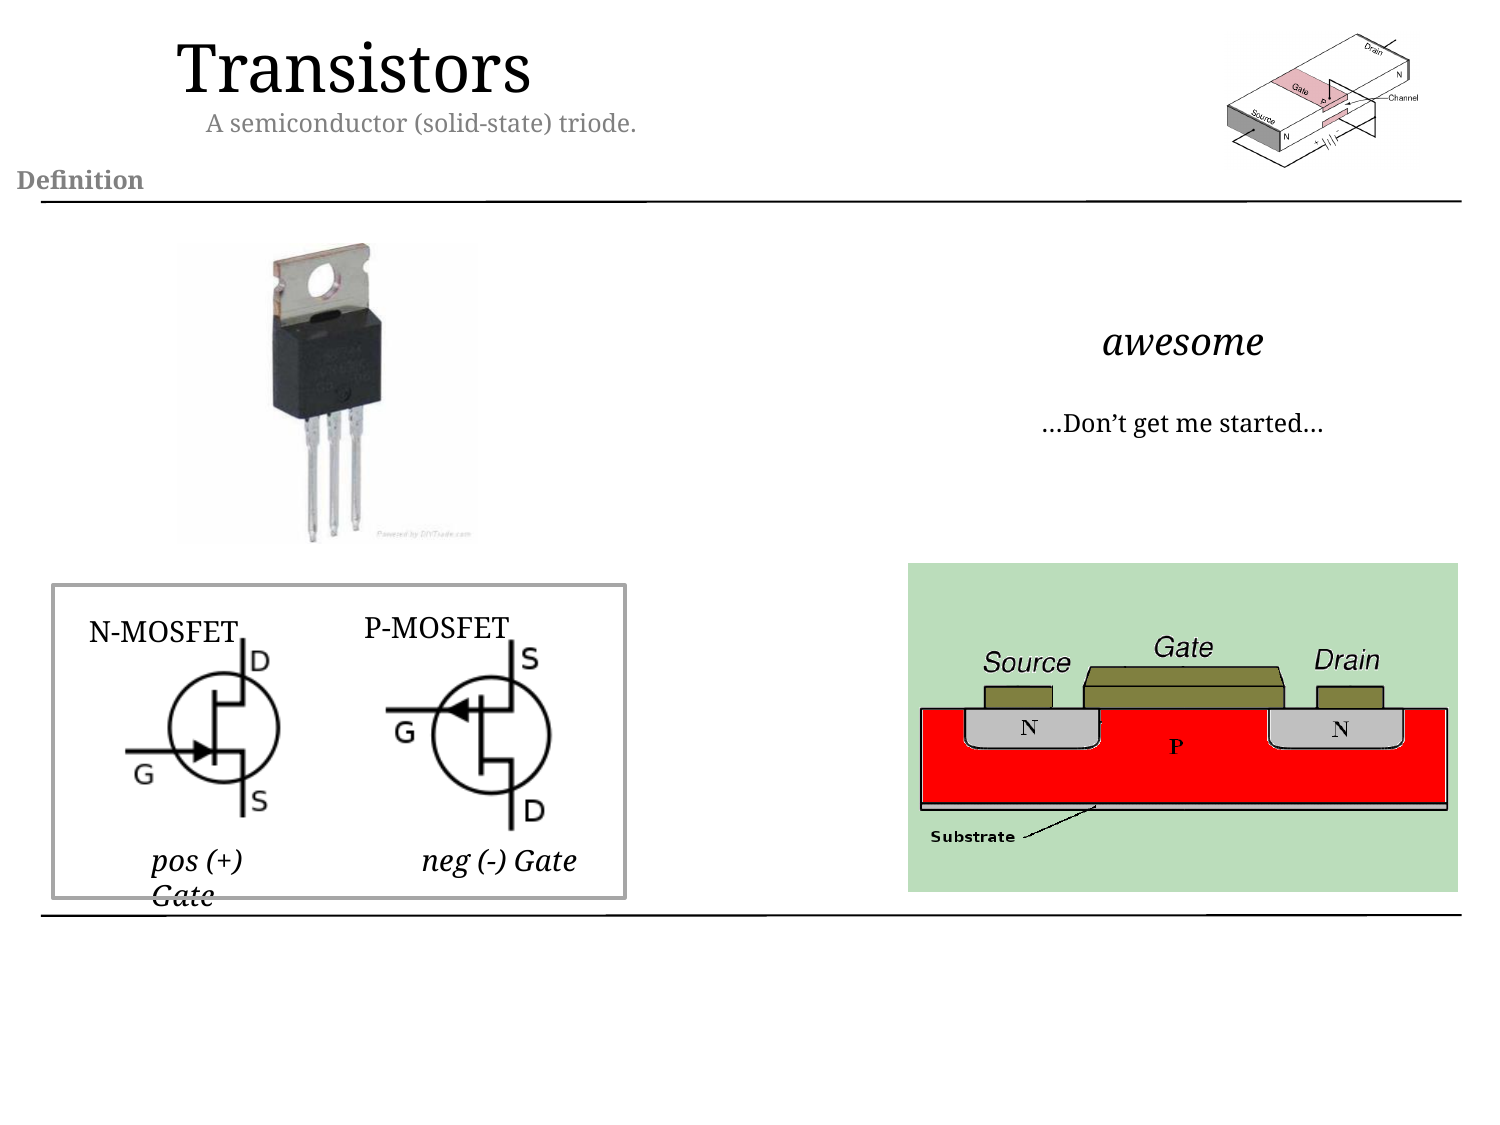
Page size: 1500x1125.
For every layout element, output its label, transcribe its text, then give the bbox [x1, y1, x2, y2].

text_box awesome …Don’t get me started… [790, 310, 1500, 476]
list A semiconductor (solid-state) triode. [161, 100, 1342, 203]
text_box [52, 584, 625, 898]
picture [176, 242, 478, 544]
picture [1224, 31, 1420, 170]
title Transistors [161, 18, 1342, 100]
picture [908, 563, 1458, 893]
